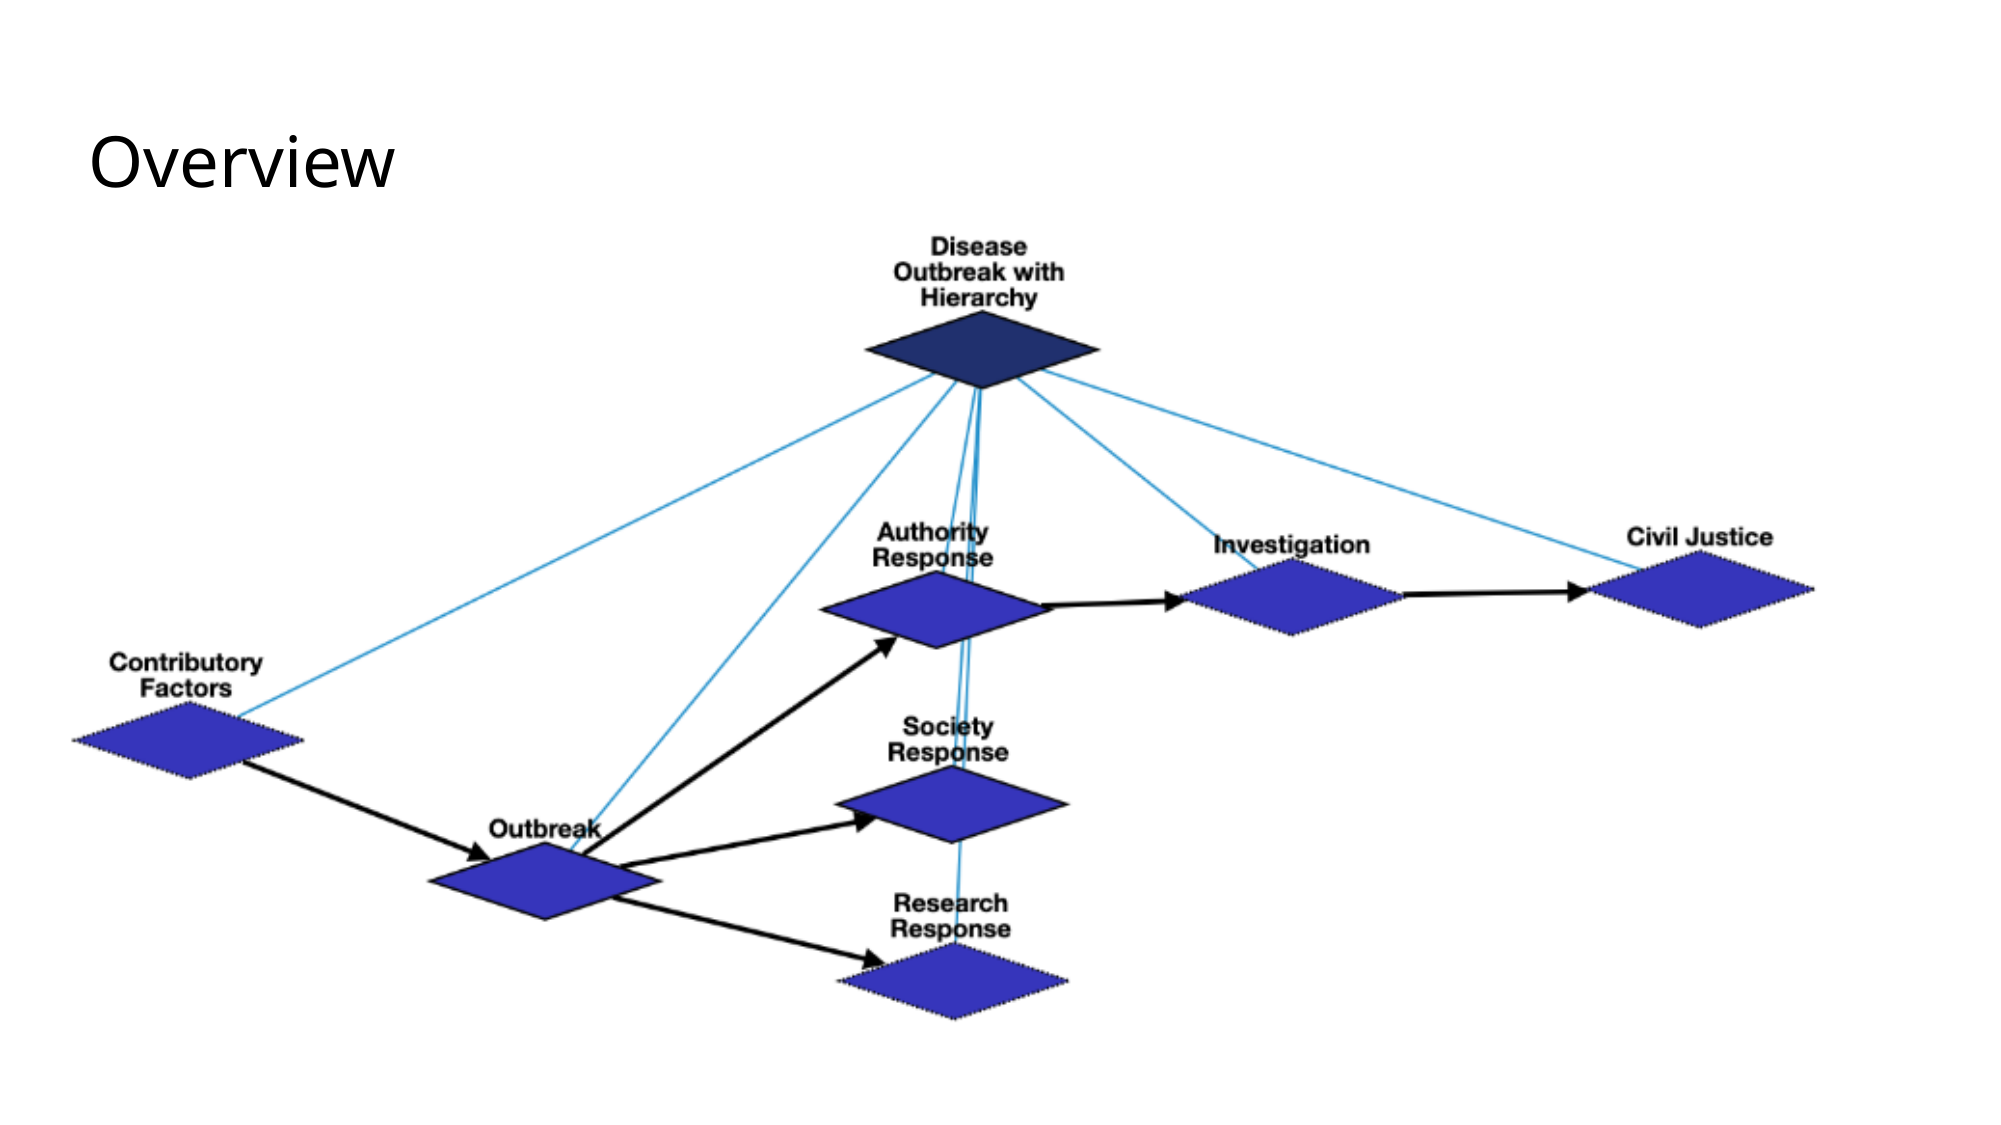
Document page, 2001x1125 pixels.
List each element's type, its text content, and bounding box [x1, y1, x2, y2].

picture [68, 231, 1834, 1028]
title Overview [68, 97, 1932, 223]
